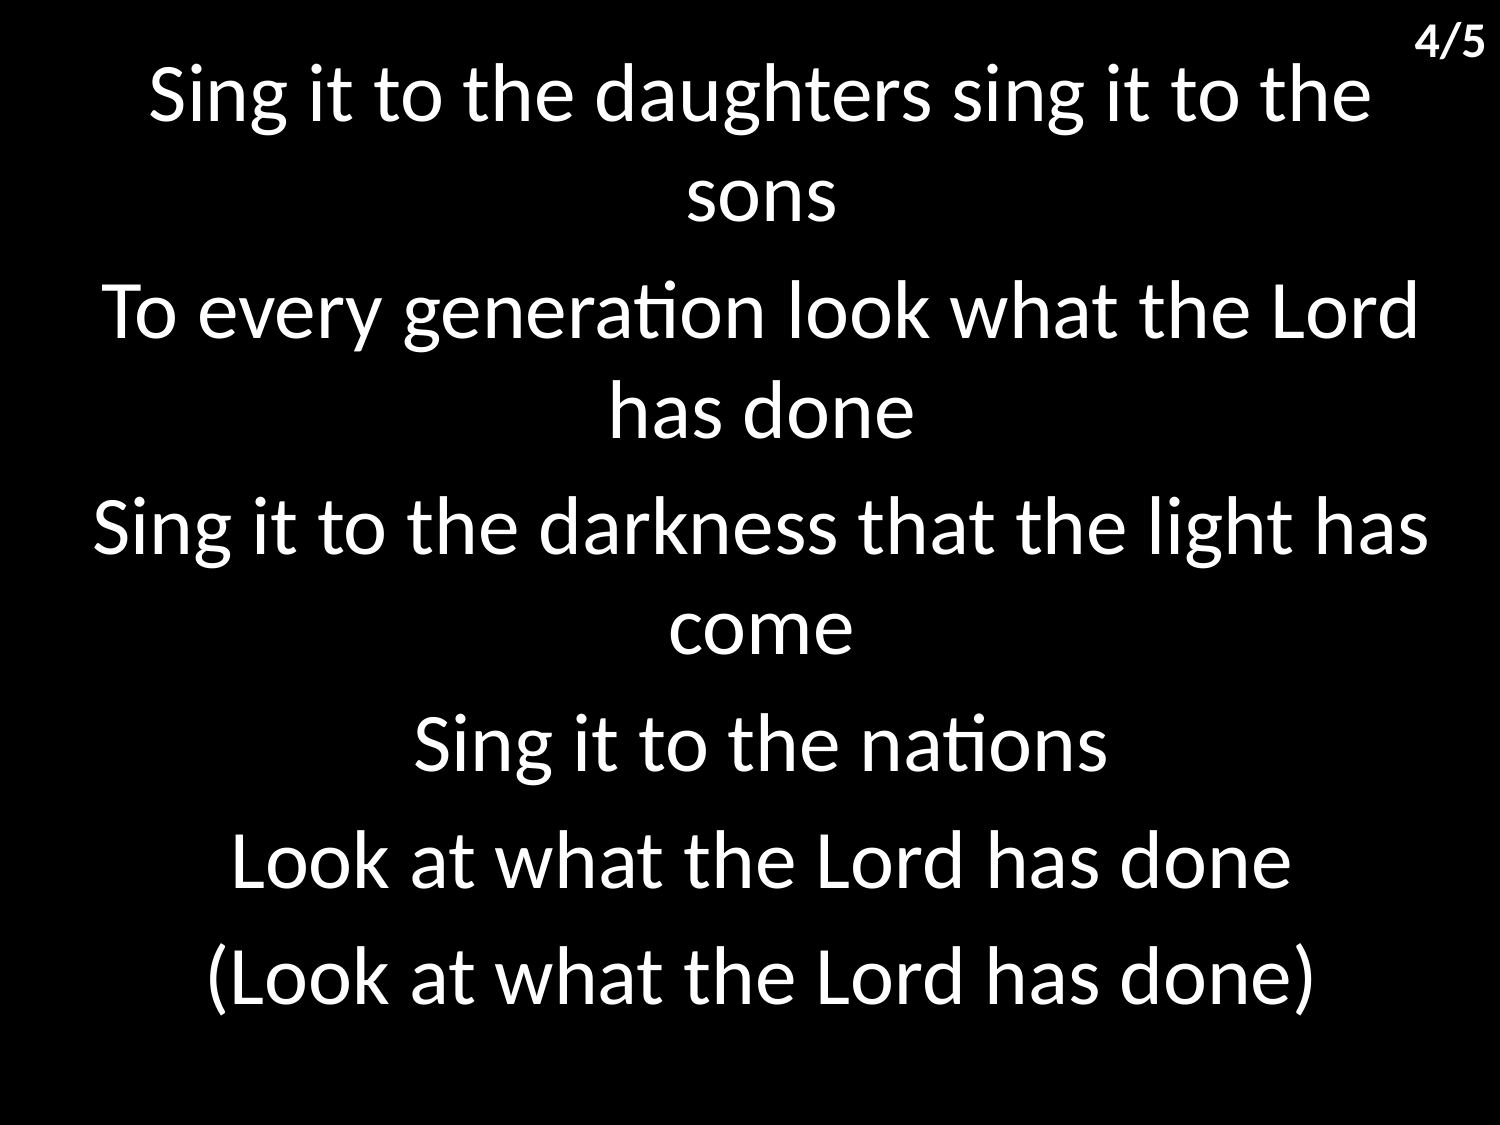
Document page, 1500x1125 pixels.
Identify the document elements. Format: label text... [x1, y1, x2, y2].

subtitle Sing it to the daughters sing it to the sons To every generation look what the Lord has done Sing it to the darkness that the light has come Sing it to the nations Look at what the Lord has done (Look at what the Lord has done) [53, 30, 1471, 1094]
text_box 4/5 [1399, 0, 1500, 75]
